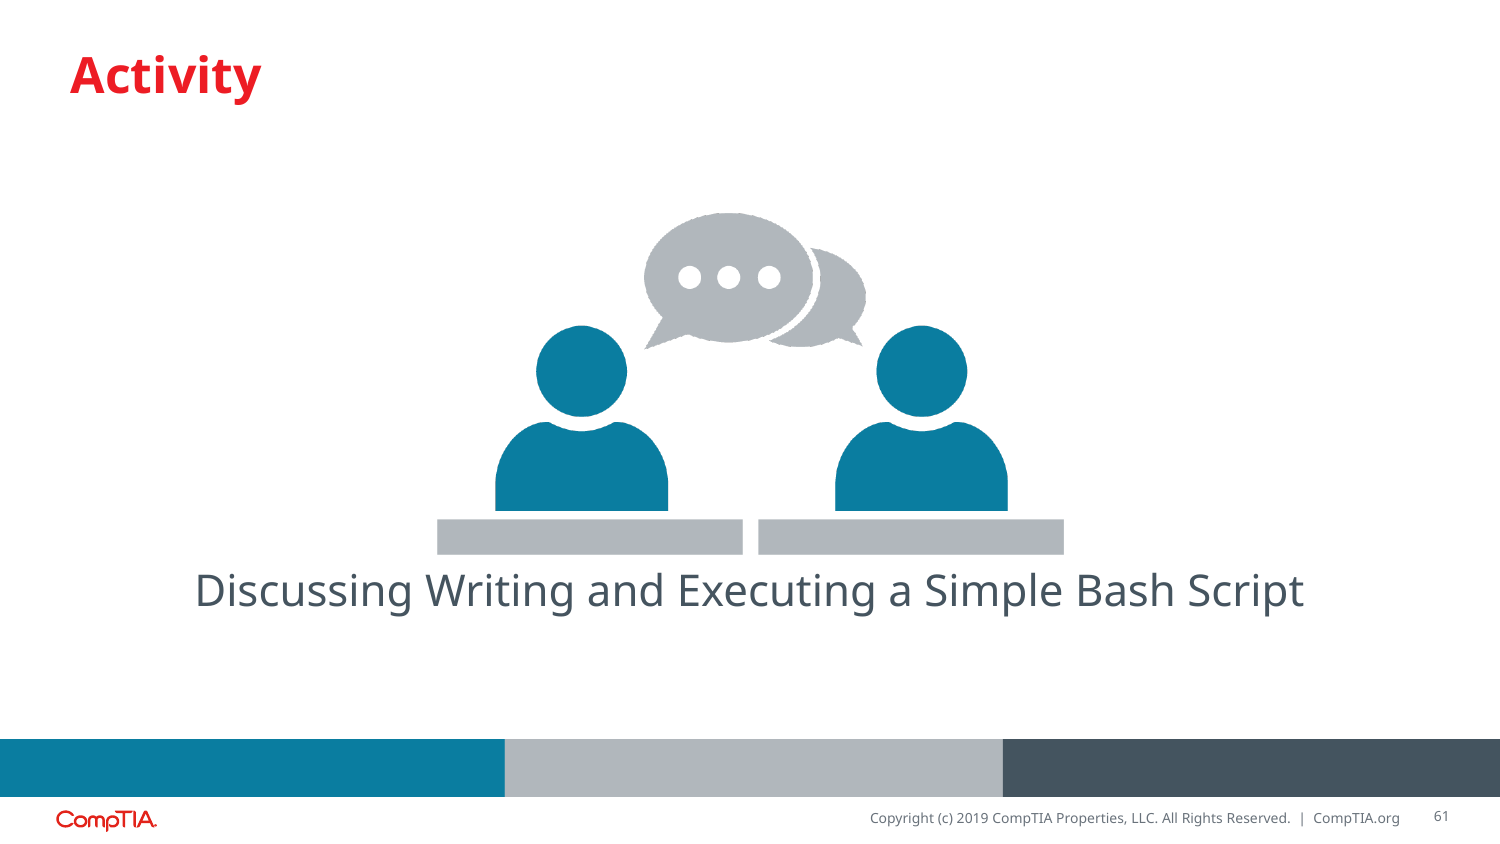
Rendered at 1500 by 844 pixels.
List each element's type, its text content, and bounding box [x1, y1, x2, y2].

picture [435, 211, 1064, 555]
slide_number 61 [1407, 800, 1450, 835]
list Discussing Writing and Executing a Simple Bash Script [0, 555, 1500, 631]
picture [505, 739, 1500, 797]
